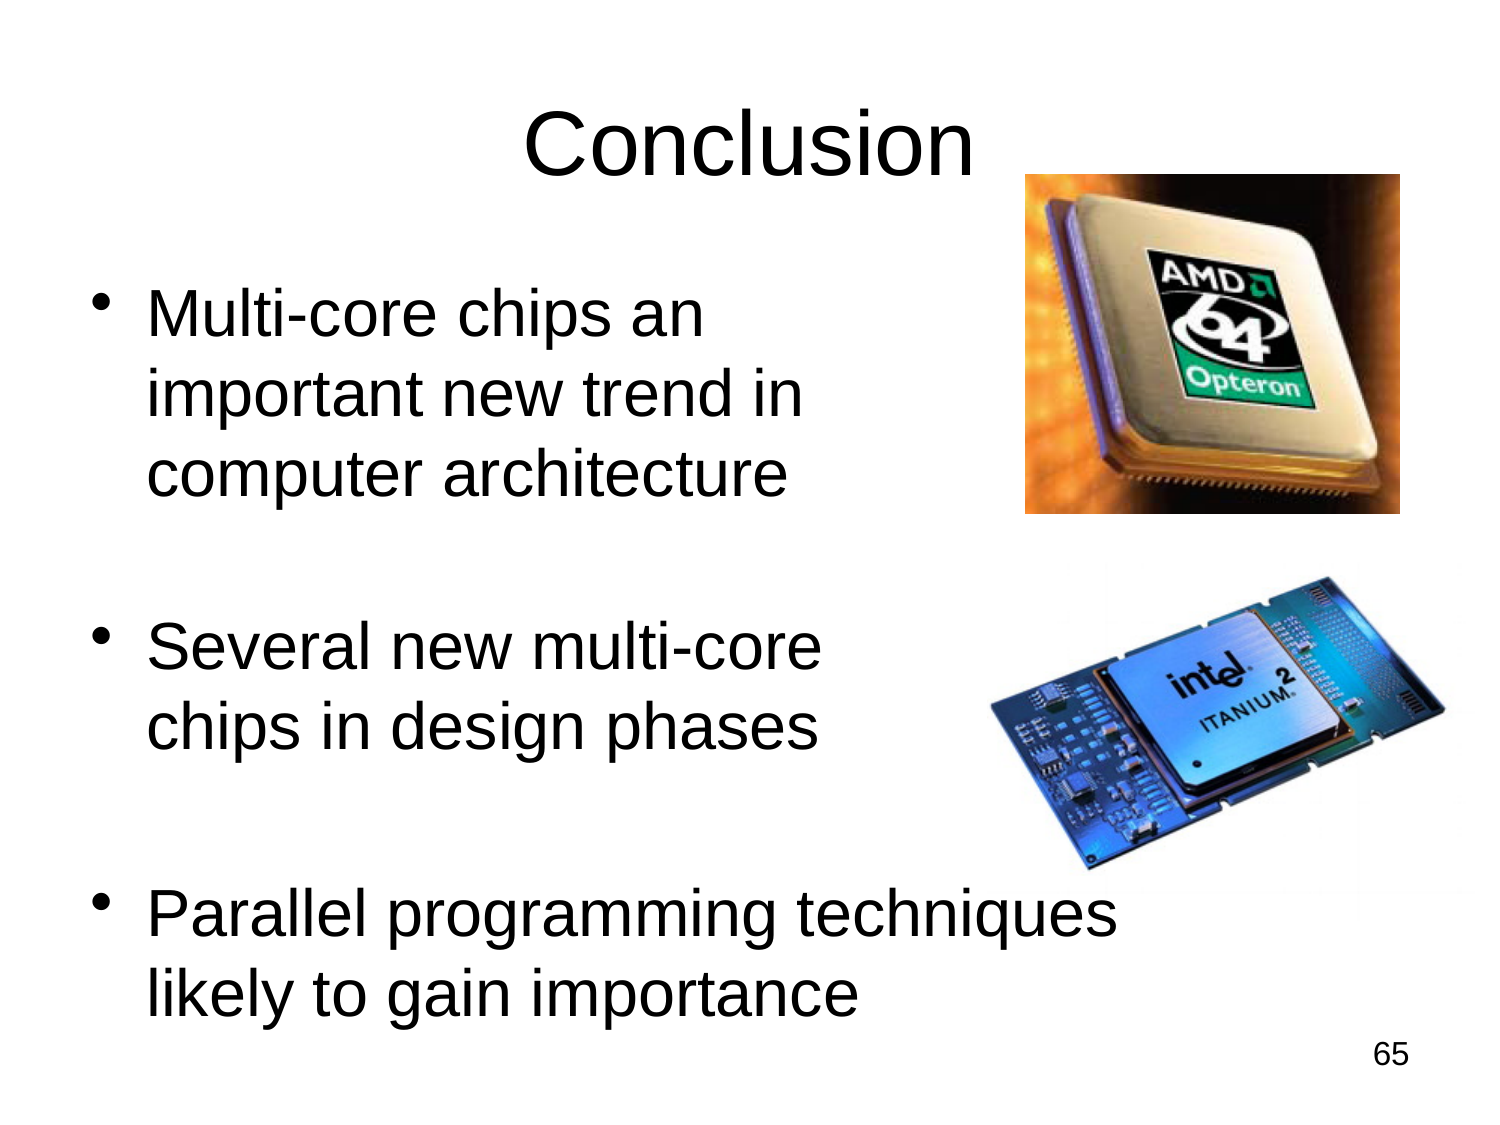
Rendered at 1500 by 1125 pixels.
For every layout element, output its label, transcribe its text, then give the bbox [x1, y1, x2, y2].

list Multi-core chips an important new trend in computer architecture Several new multi-core chips in design phases Parallel programming techniques likely to gain importance [74, 262, 1151, 1006]
title Conclusion [74, 44, 1426, 233]
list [987, 562, 1476, 922]
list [1024, 174, 1401, 515]
slide_number 65 [1074, 1024, 1426, 1103]
